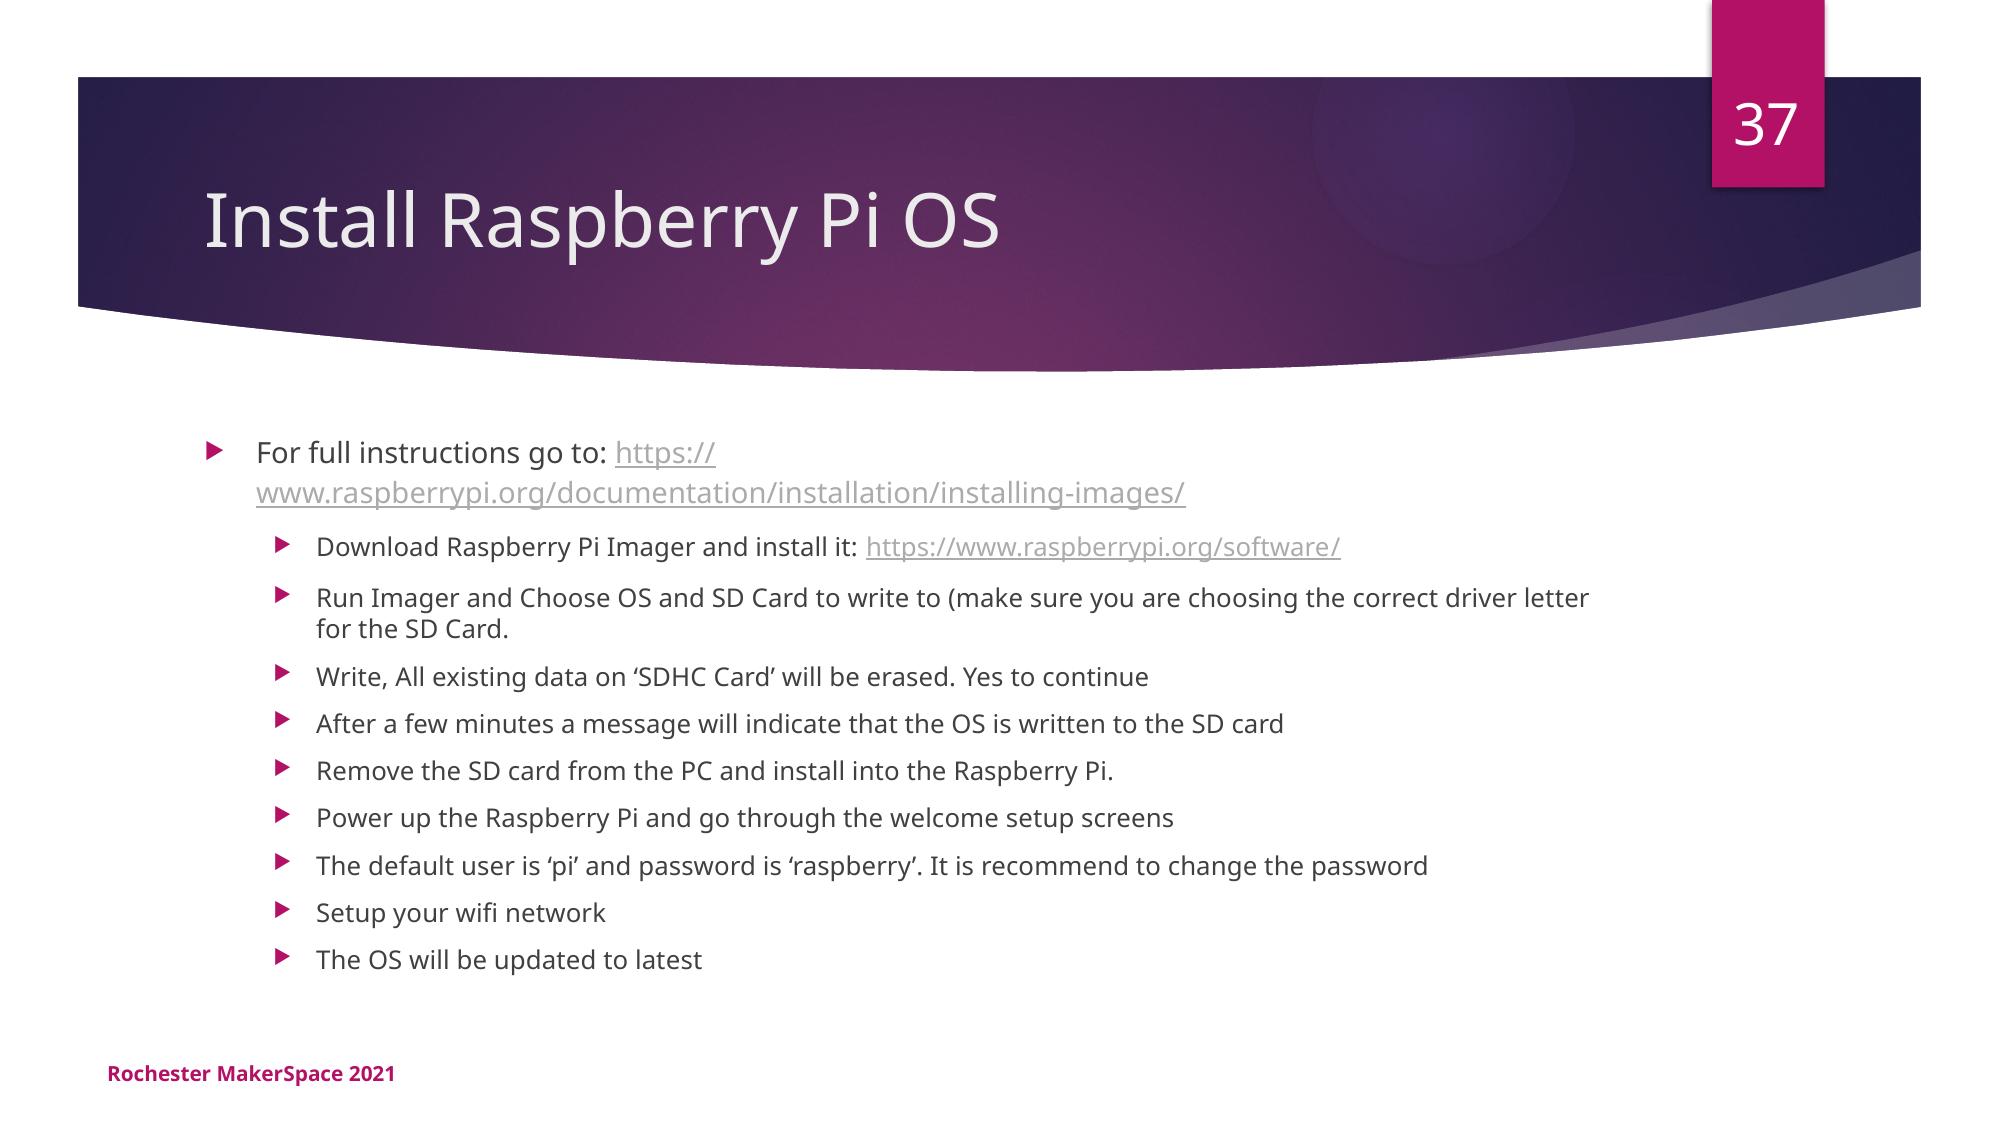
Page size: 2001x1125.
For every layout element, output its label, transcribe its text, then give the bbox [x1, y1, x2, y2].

footer Rochester MakerSpace 2021 [92, 1048, 726, 1099]
slide_number 37 [1698, 48, 1836, 175]
list For full instructions go to: https://www.raspberrypi.org/documentation/installation/installing-images/ Download Raspberry Pi Imager and install it: https://www.raspberrypi.org/software/ Run Imager and Choose OS and SD Card to write to (make sure you are choosing the correct driver letter for the SD Card. Write, All existing data on ‘SDHC Card’ will be erased. Yes to continue After a few minutes a message will indicate that the OS is written to the SD card Remove the SD card from the PC and install into the Raspberry Pi. Power up the Raspberry Pi and go through the welcome setup screens The default user is ‘pi’ and password is ‘raspberry’. It is recommend to change the password Setup your wifi network The OS will be updated to latest [189, 427, 1638, 988]
title Install Raspberry Pi OS [189, 159, 1627, 276]
